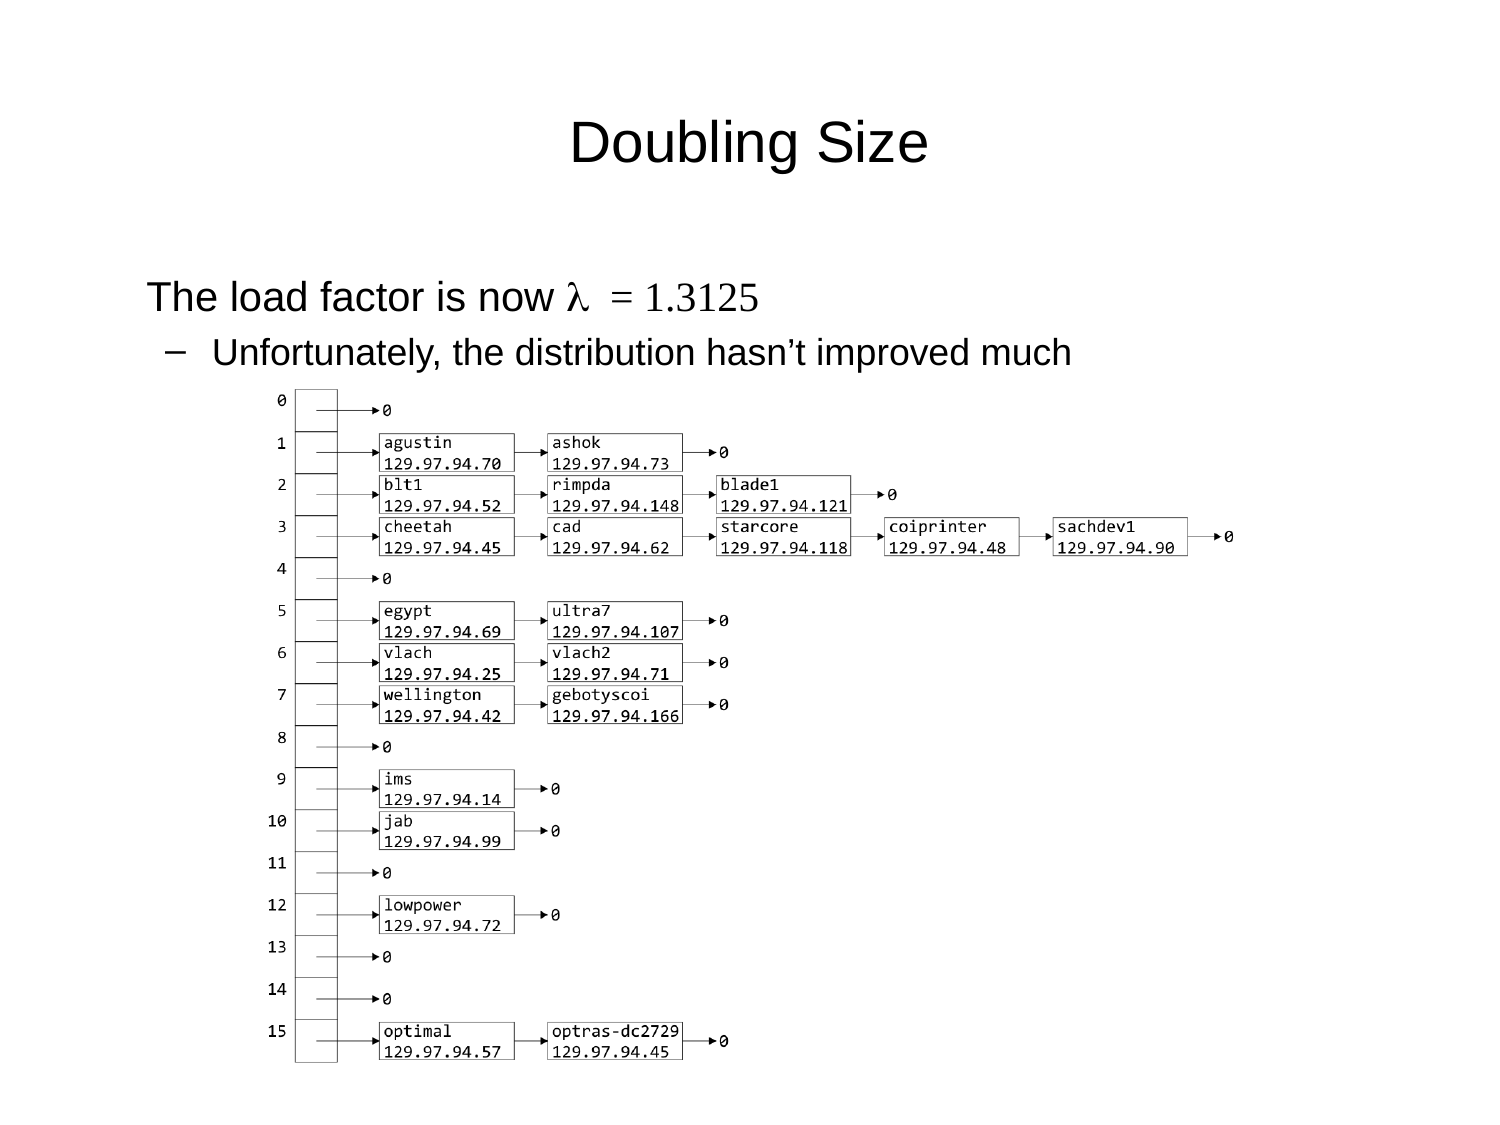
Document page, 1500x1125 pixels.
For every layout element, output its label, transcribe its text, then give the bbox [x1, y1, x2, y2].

list The load factor is now l = 1.3125 Unfortunately, the distribution hasn’t improved much [74, 262, 1426, 1006]
picture [257, 385, 1242, 1067]
title Doubling Size [74, 44, 1426, 233]
